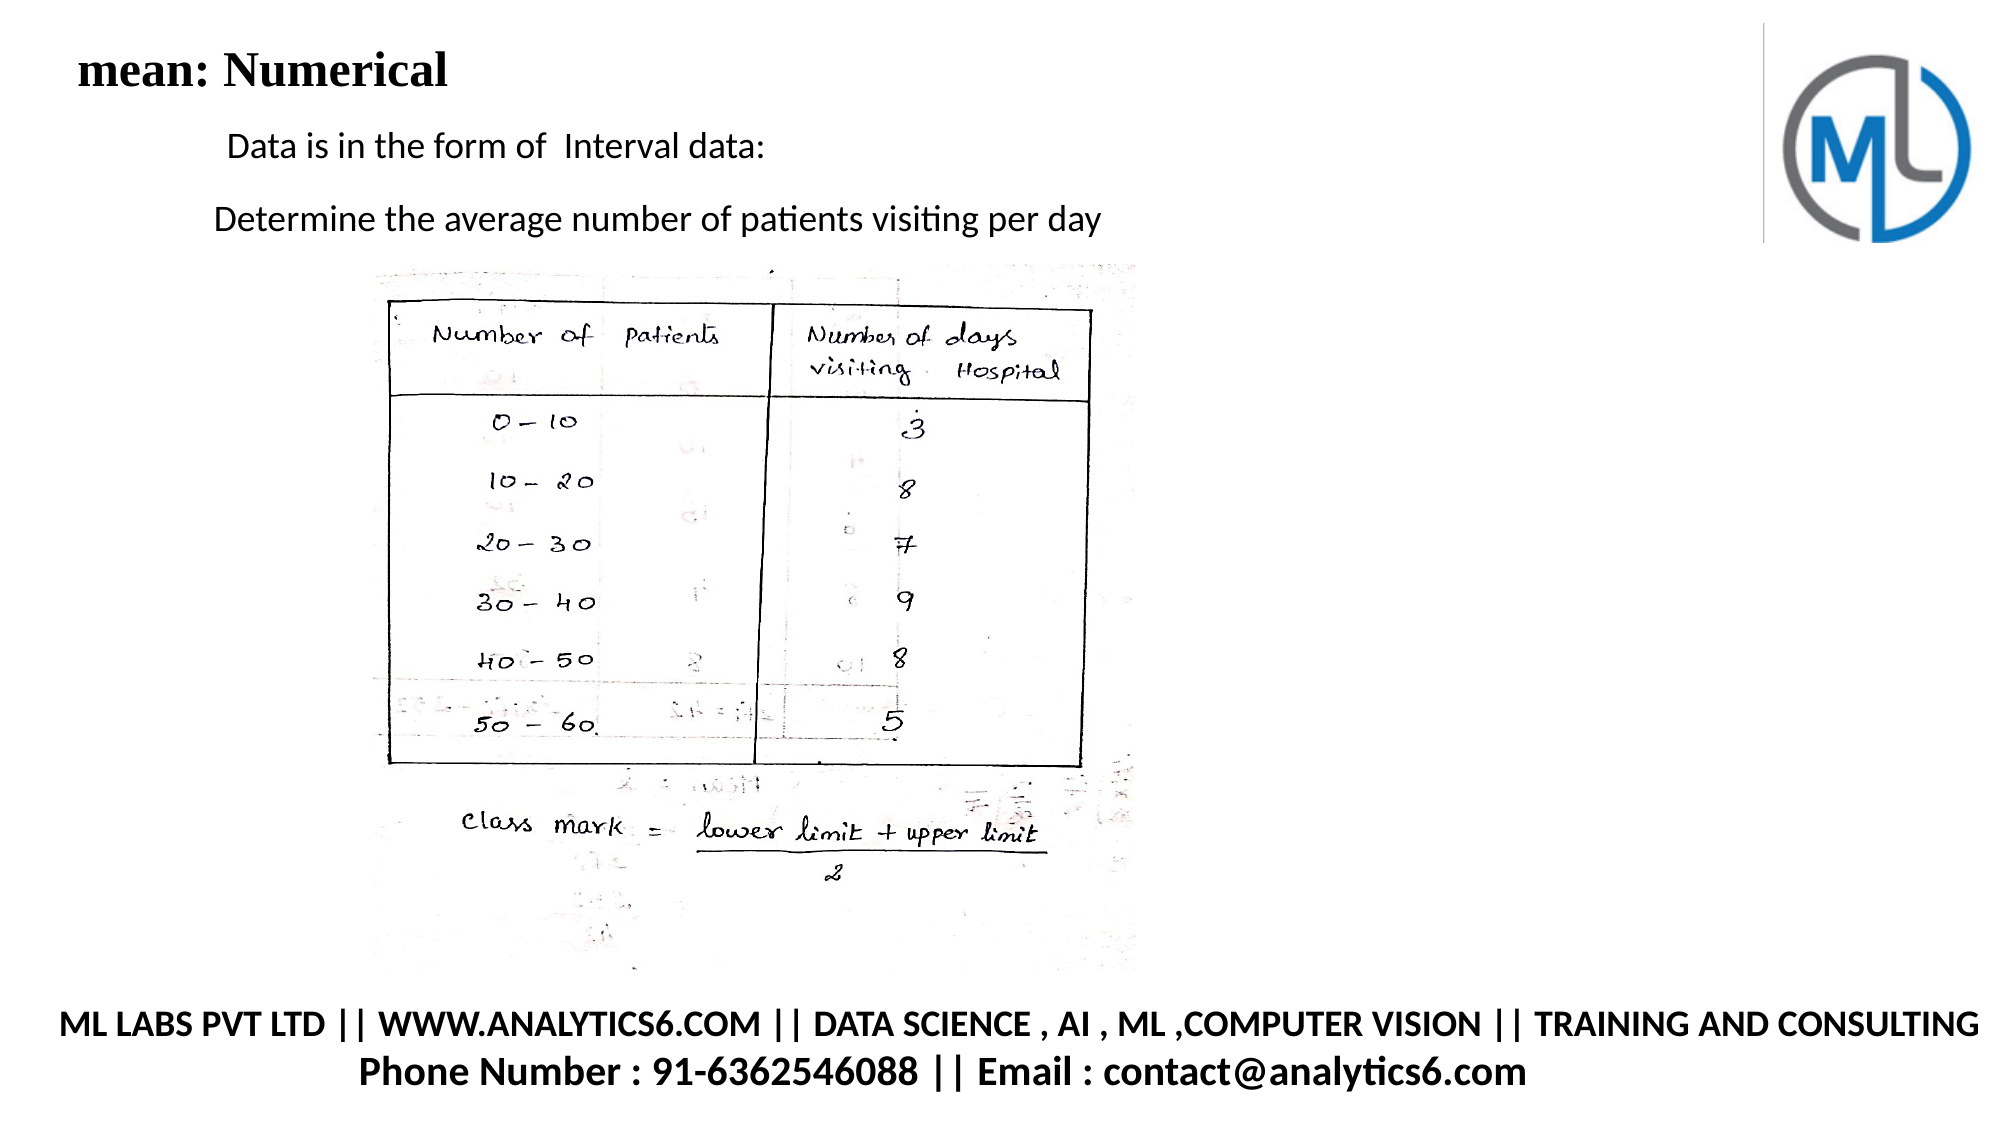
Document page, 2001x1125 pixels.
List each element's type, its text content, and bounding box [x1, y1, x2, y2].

picture [1761, 23, 1981, 243]
slide_number ML LABS PVT LTD || WWW.ANALYTICS6.COM || DATA SCIENCE , AI , ML ,COMPUTER VISION || TRAINING AND CONSULTING Phone Number : 91-6362546088 || Email : contact@analytics6.com [44, 991, 2000, 1052]
text_box Determine the average number of patients visiting per day [199, 186, 1233, 247]
text_box Data is in the form of Interval data: [212, 113, 928, 174]
picture [373, 264, 1135, 970]
title mean: Numerical [62, 35, 1881, 290]
